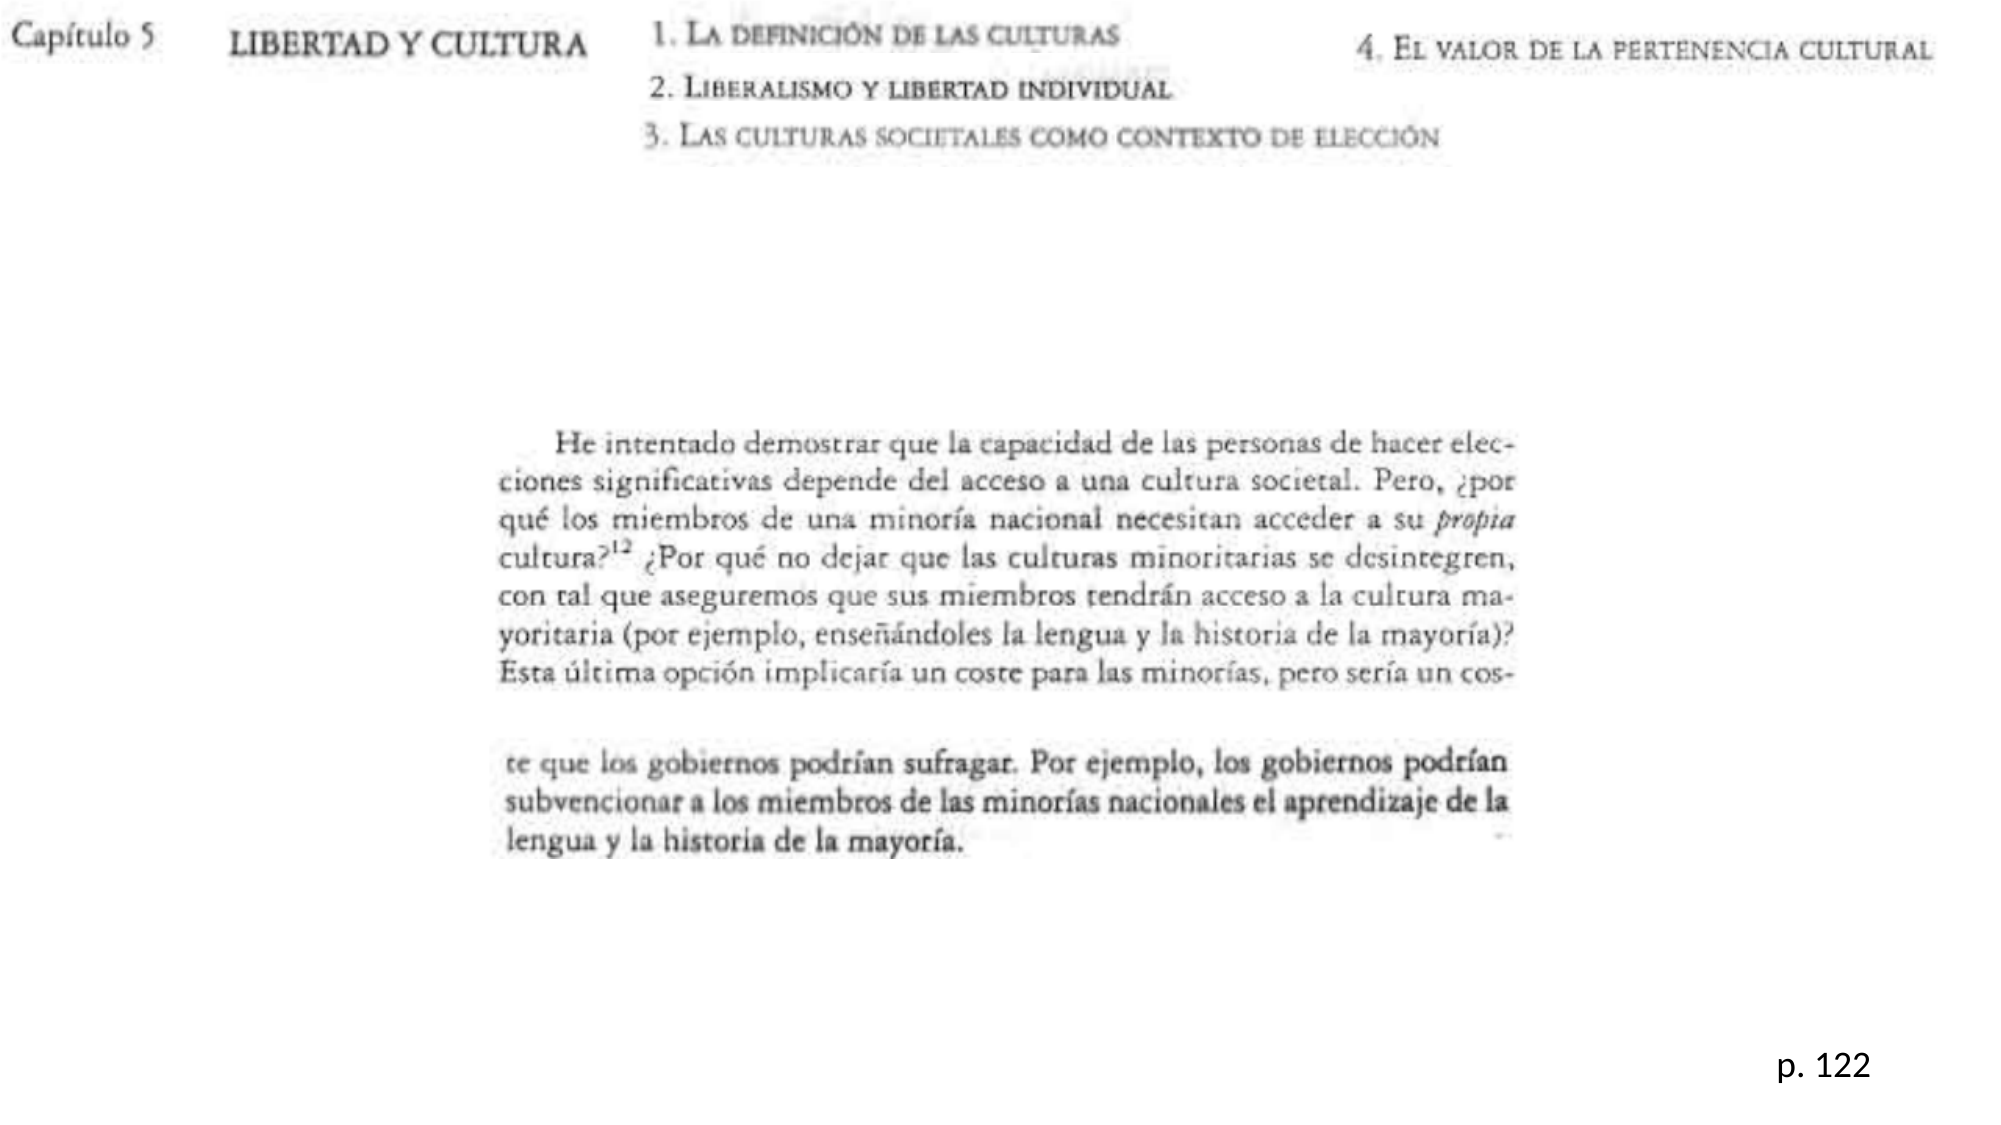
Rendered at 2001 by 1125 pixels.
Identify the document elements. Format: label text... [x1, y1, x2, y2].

picture [477, 424, 1523, 701]
text_box p. 122 [1761, 1032, 1980, 1092]
picture [627, 0, 1453, 167]
picture [0, 0, 177, 65]
picture [488, 736, 1523, 859]
picture [1335, 11, 1950, 78]
picture [203, 0, 621, 83]
